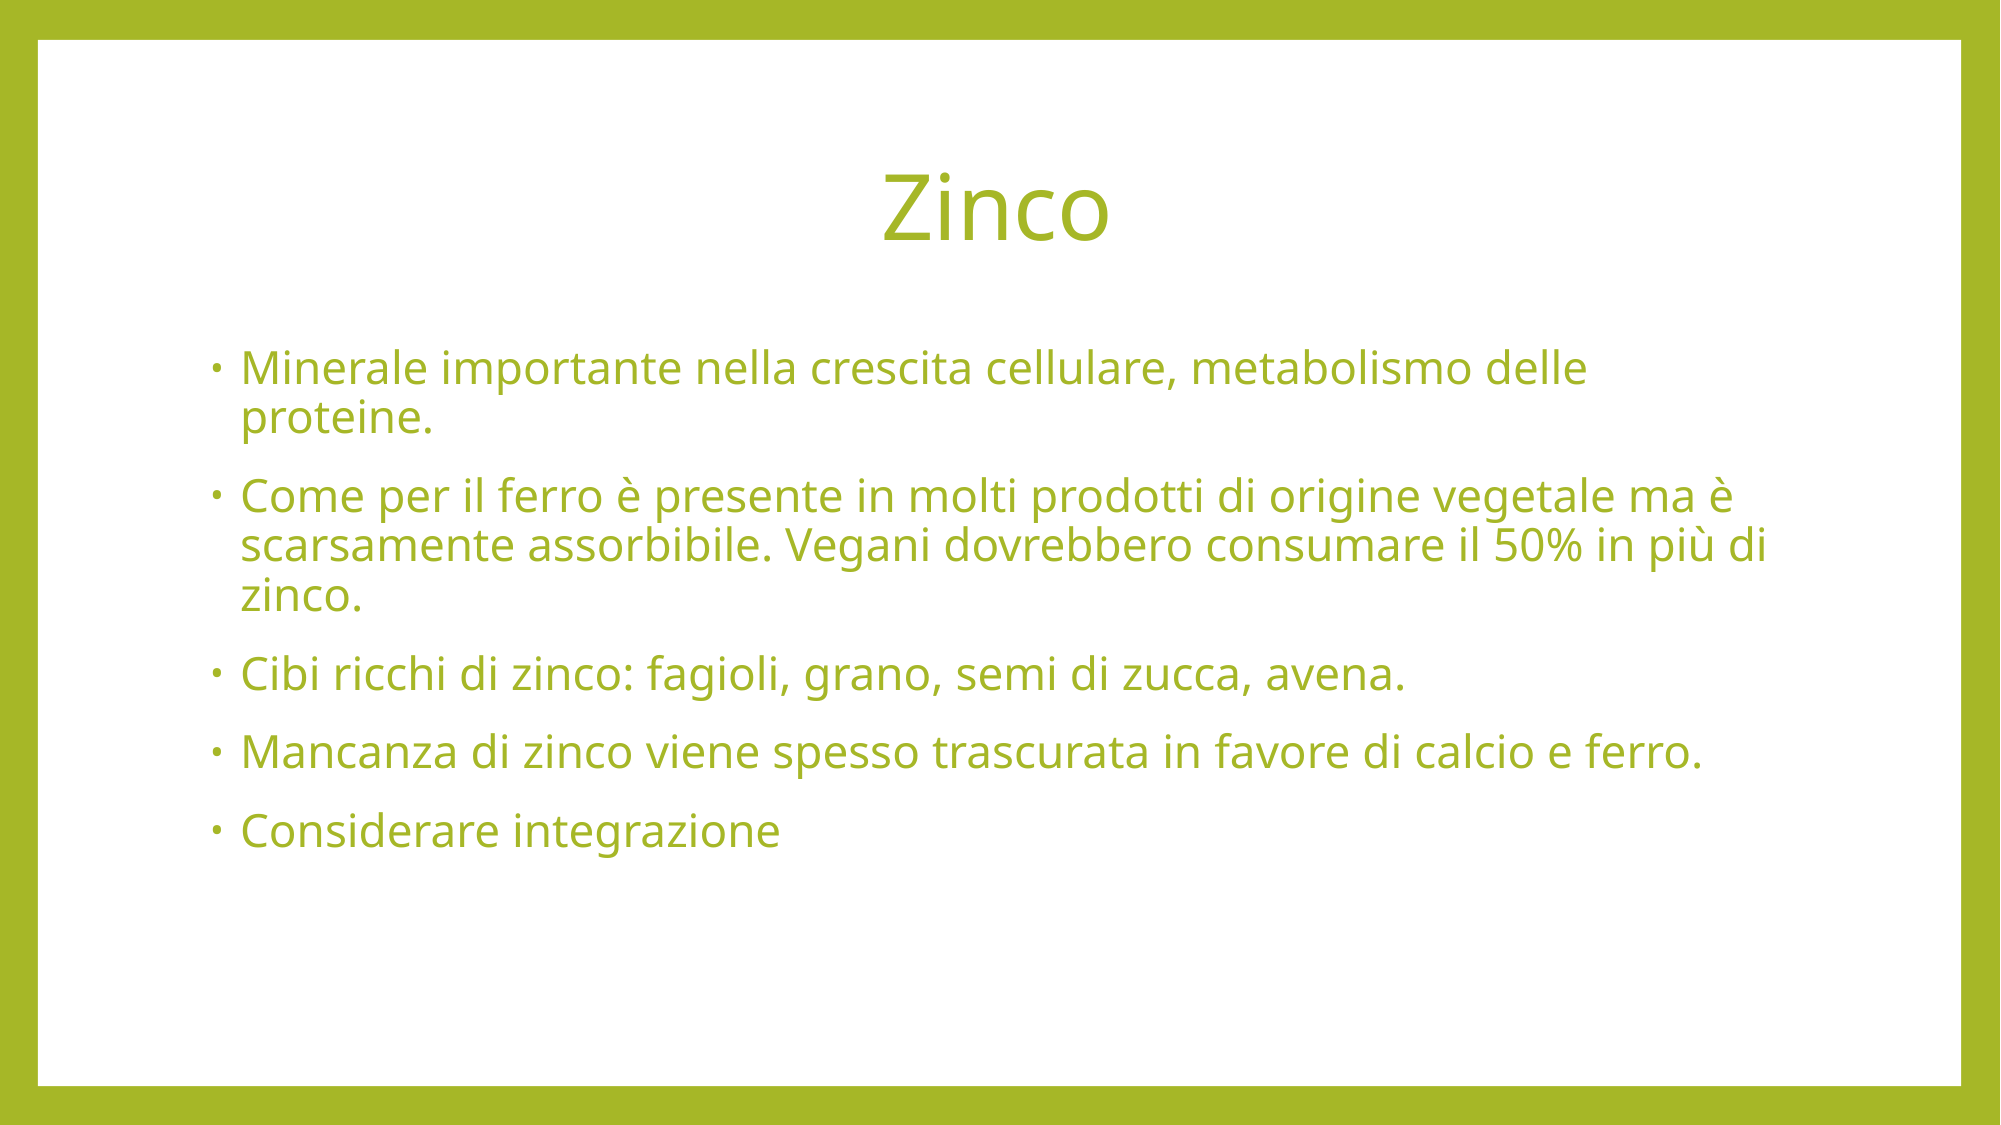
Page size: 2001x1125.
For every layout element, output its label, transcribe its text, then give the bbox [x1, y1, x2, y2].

list Minerale importante nella crescita cellulare, metabolismo delle proteine. Come per il ferro è presente in molti prodotti di origine vegetale ma è scarsamente assorbibile. Vegani dovrebbero consumare il 50% in più di zinco. Cibi ricchi di zinco: fagioli, grano, semi di zucca, avena. Mancanza di zinco viene spesso trascurata in favore di calcio e ferro. Considerare integrazione [187, 337, 1808, 1000]
title Zinco [187, 99, 1808, 323]
